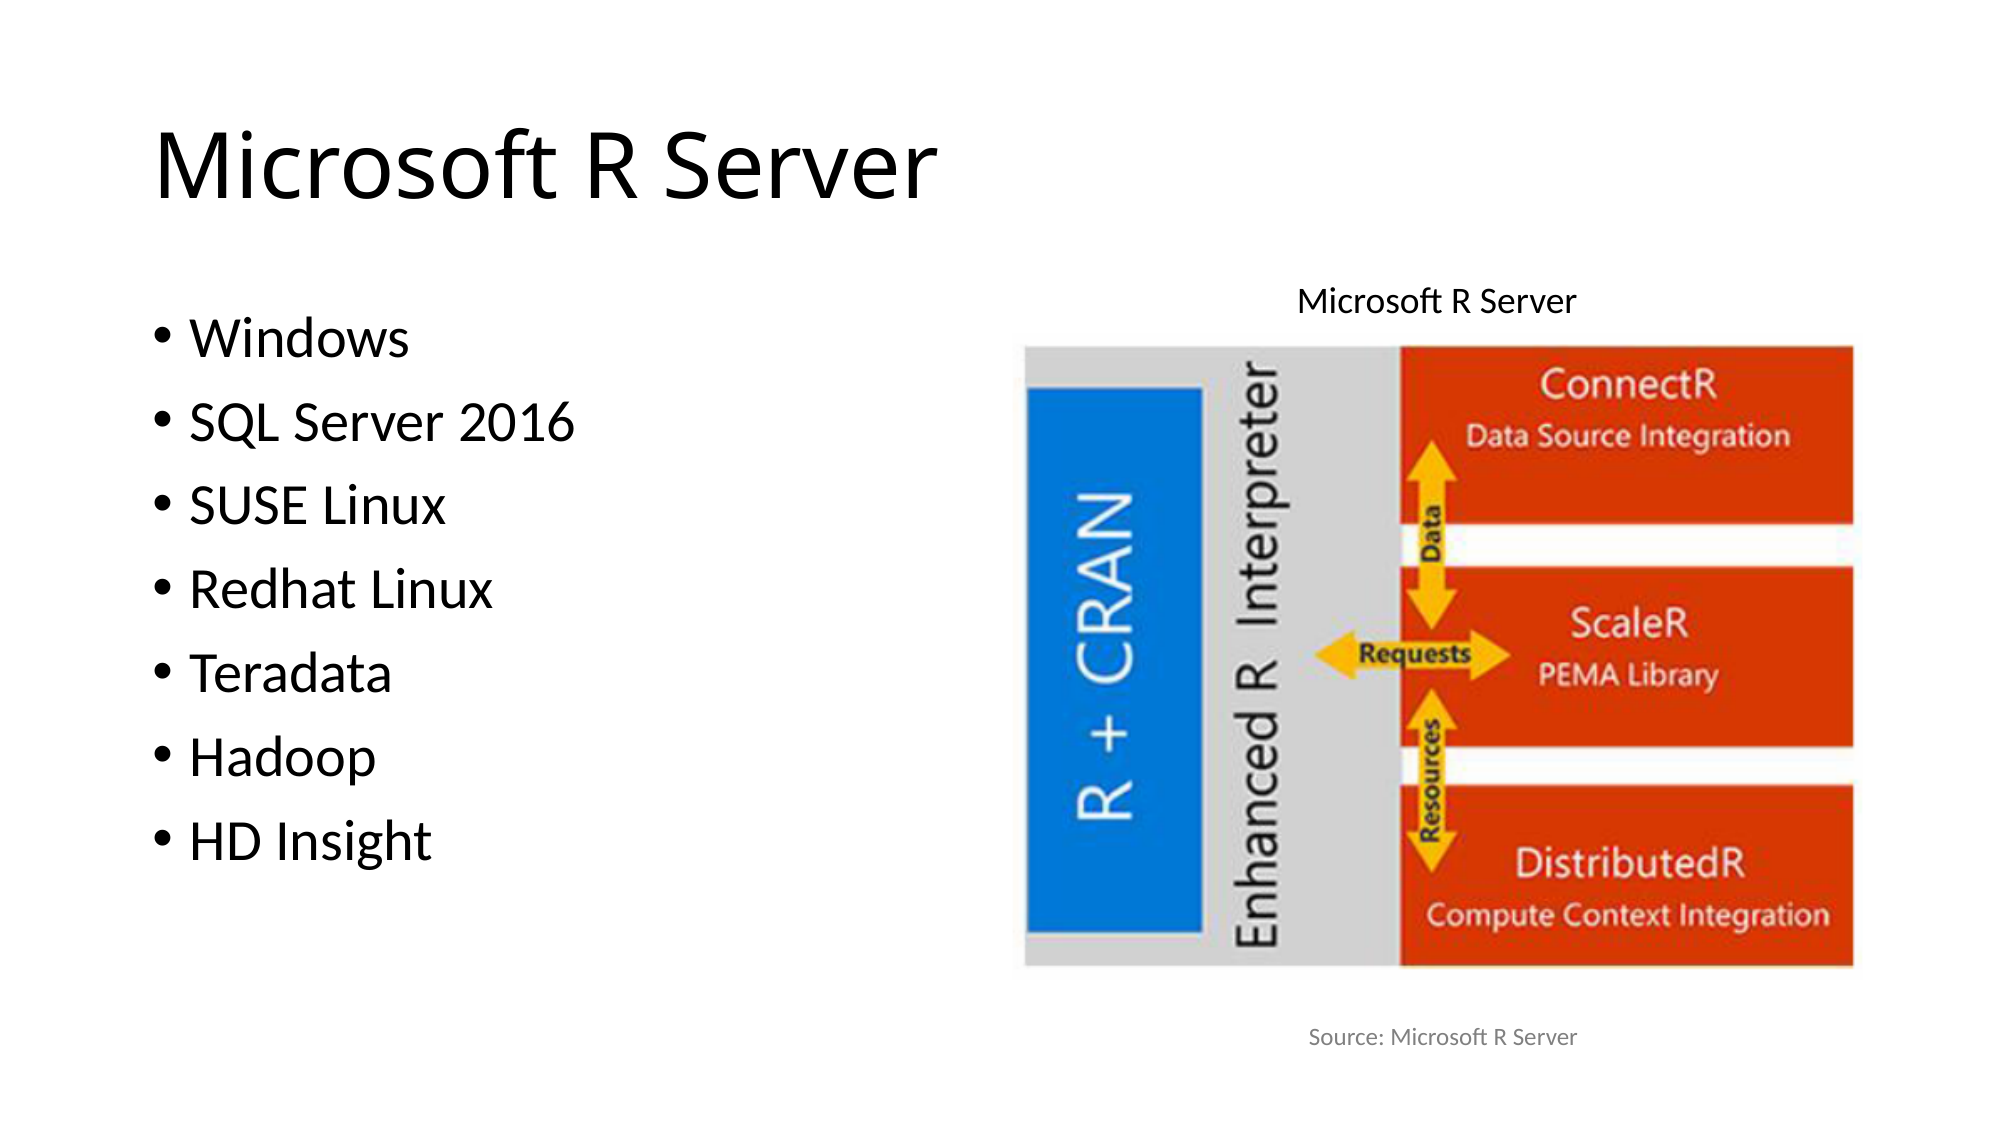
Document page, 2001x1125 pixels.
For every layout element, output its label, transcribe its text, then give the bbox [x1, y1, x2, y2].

picture [1012, 333, 1863, 980]
text_box Microsoft R Server [1282, 269, 1593, 329]
title Microsoft R Server [137, 59, 1863, 278]
list Windows SQL Server 2016 SUSE Linux Redhat Linux Teradata Hadoop HD Insight [137, 299, 988, 1014]
text_box Source: Microsoft R Server [1294, 1013, 1594, 1058]
